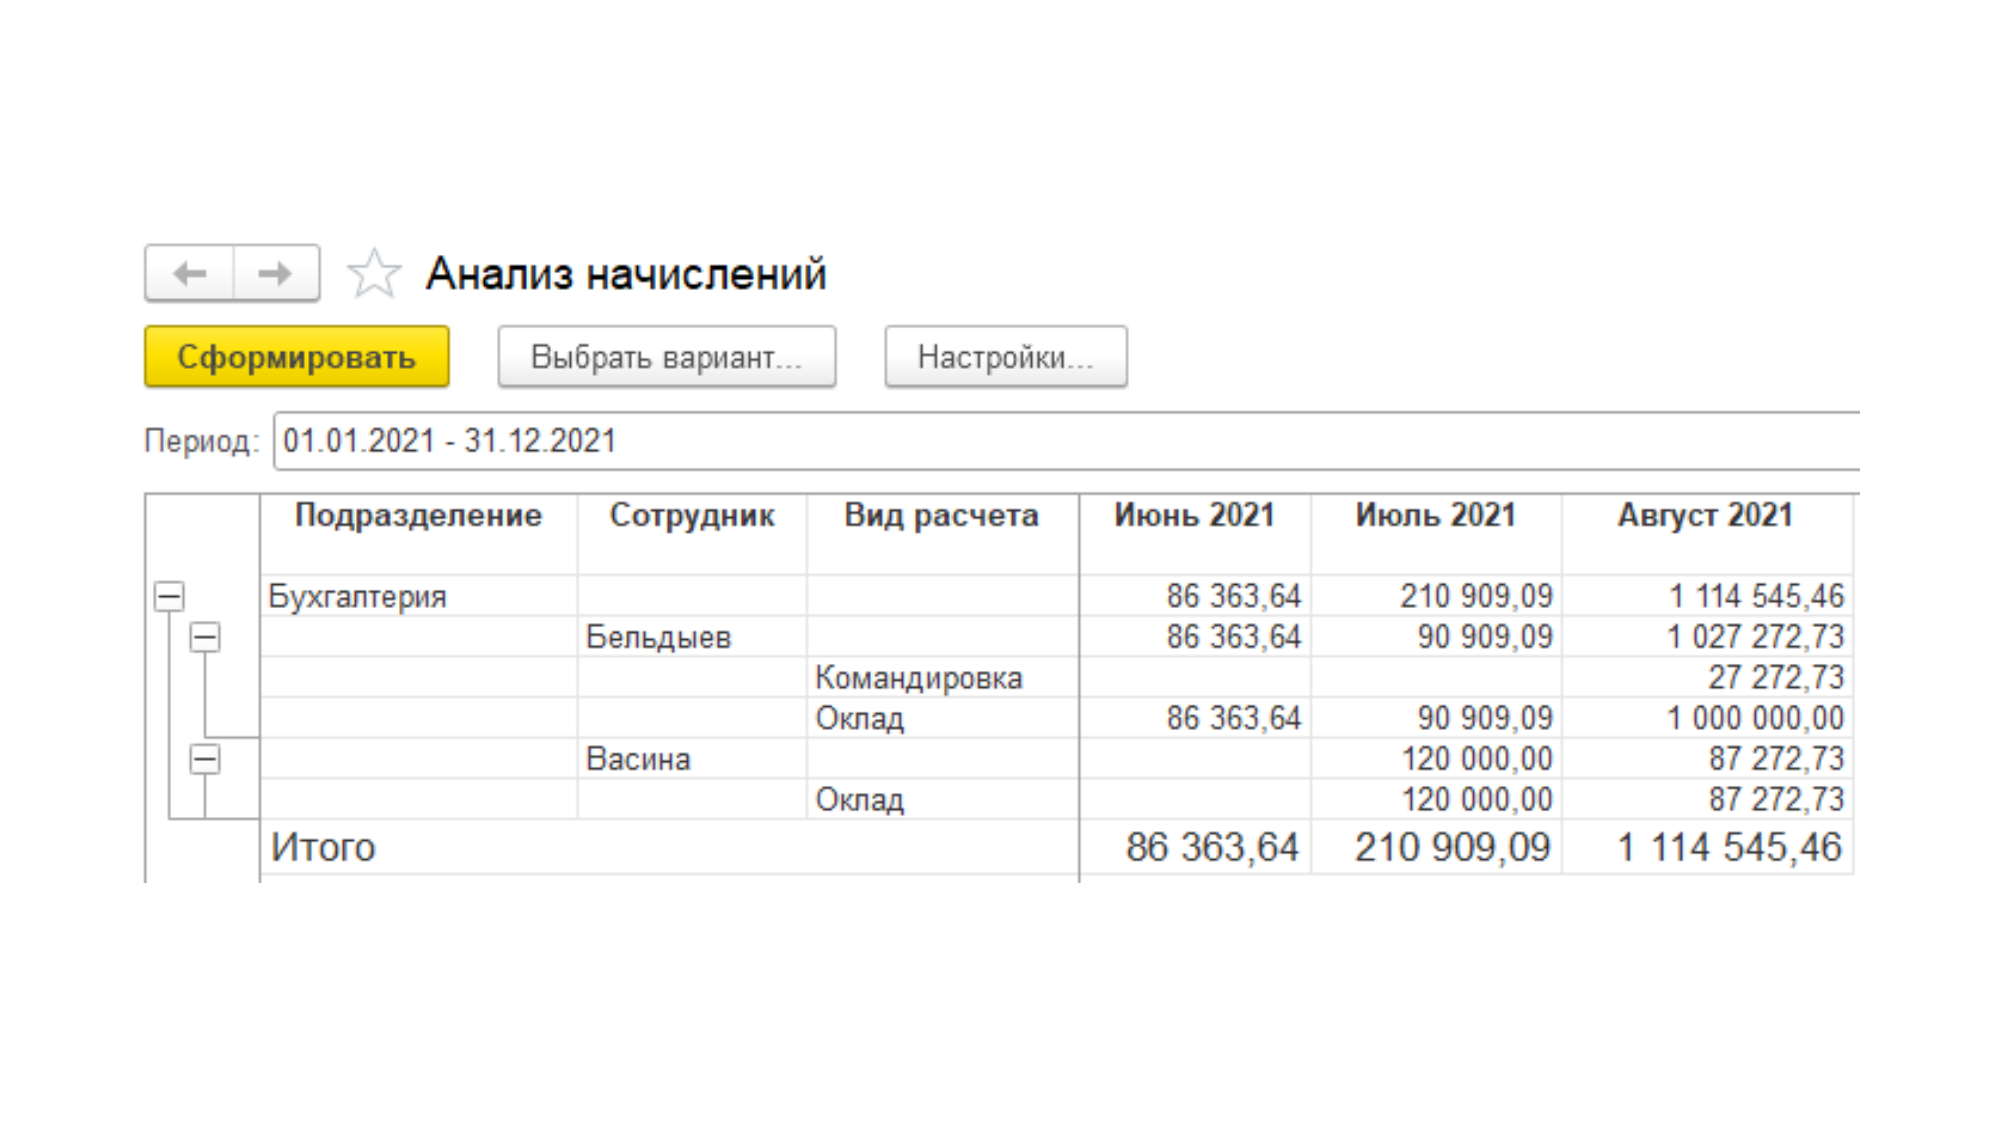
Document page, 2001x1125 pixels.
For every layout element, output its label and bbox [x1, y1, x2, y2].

picture [140, 242, 1860, 883]
